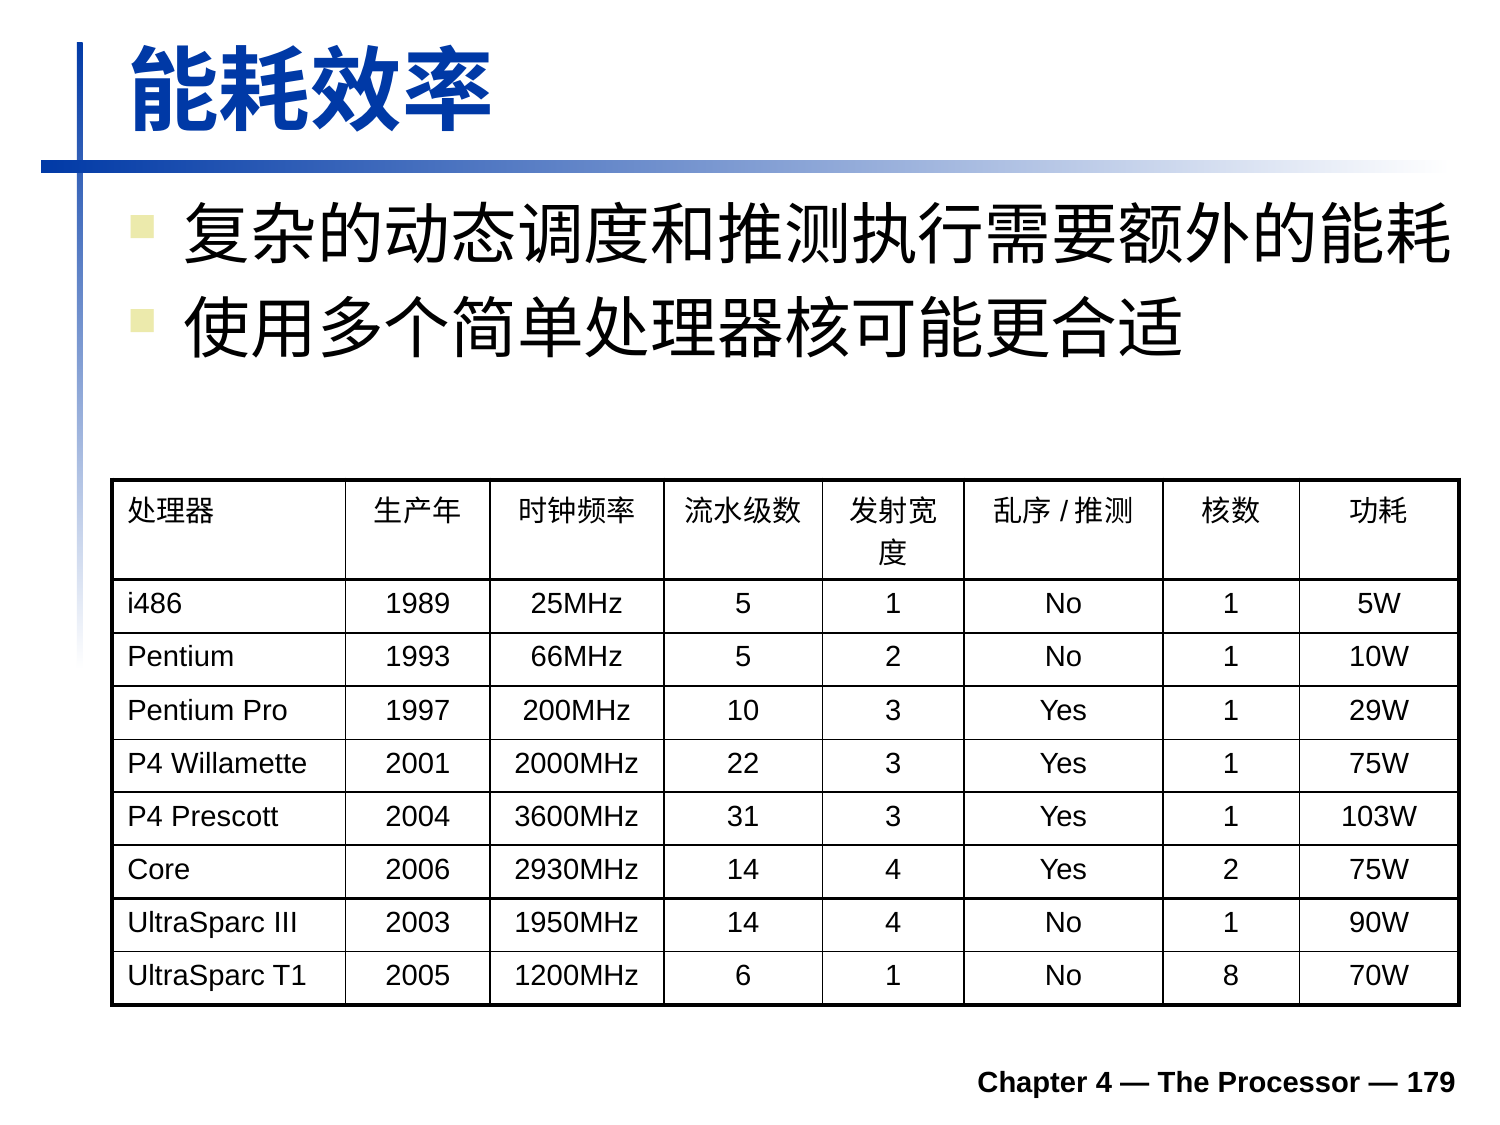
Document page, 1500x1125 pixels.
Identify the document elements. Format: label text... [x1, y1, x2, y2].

table_cell 3 [700, 161, 706, 173]
table_cell 2004 [346, 793, 489, 844]
table_cell 10 [665, 687, 822, 739]
table_cell 14 [665, 846, 822, 897]
table_cell Pentium Pro [114, 687, 345, 739]
footer Chapter 4 — The Processor — 179 [277, 1046, 1471, 1106]
table_cell 22 [665, 740, 822, 791]
table_cell 1 [1164, 740, 1299, 791]
table_cell Pentium [114, 634, 345, 685]
table_header 乱序/推测 [965, 482, 1162, 578]
table_cell 4 [823, 846, 963, 897]
table_cell 3 [823, 740, 963, 791]
table_cell 1 [1164, 687, 1299, 739]
table_cell 25MHz [491, 581, 663, 632]
table_cell 5 [665, 581, 822, 632]
table_cell 1993 [346, 634, 489, 685]
table_header 核数 [1164, 482, 1299, 578]
table_cell Yes [667, 161, 672, 173]
table_cell 6 [665, 952, 822, 1003]
table_cell 90W [1300, 900, 1457, 951]
table_header 时钟频率 [491, 482, 663, 578]
table_cell 1 [823, 581, 963, 632]
table_header 生产年 [346, 482, 489, 578]
table_cell 66MHz [491, 634, 663, 685]
table_cell 5W [1300, 581, 1457, 632]
table_cell 70W [1300, 952, 1457, 1003]
table_cell 2000MHz [491, 740, 663, 791]
table_cell 1 [823, 952, 963, 1003]
list 复杂的动态调度和推测执行需要额外的能耗 使用多个简单处理器核可能更合适 [112, 184, 1469, 468]
table_cell Yes [965, 793, 1162, 844]
table_cell P4 Willamette [114, 740, 345, 791]
title 能耗效率 [112, 23, 1468, 149]
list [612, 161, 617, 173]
table_cell 2006 [346, 846, 489, 897]
table_cell Yes [965, 740, 1162, 791]
table_cell 1997 [346, 687, 489, 739]
table_cell 2 [823, 634, 963, 685]
table_cell P4 Prescott [114, 793, 345, 844]
table_cell 75W [1300, 846, 1457, 897]
table_cell 75W [1300, 740, 1457, 791]
table_cell 2930MHz [491, 846, 663, 897]
table_cell No [965, 634, 1162, 685]
table_cell 1 [1164, 634, 1299, 685]
table_cell 31 [665, 793, 822, 844]
table_cell 3600MHz [491, 793, 663, 844]
table_cell 29W [1300, 687, 1457, 739]
table_header 发射宽度 [823, 482, 963, 578]
table_cell 3 [823, 687, 963, 739]
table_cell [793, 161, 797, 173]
table_header 功耗 [1300, 482, 1457, 578]
table_cell 3 [722, 161, 726, 173]
table_cell No [965, 581, 1162, 632]
table_cell 14 [665, 900, 822, 951]
table_cell 2003 [346, 900, 489, 951]
table_cell Yes [965, 846, 1162, 897]
table_cell 8 [1164, 952, 1299, 1003]
table_cell 1989 [346, 581, 489, 632]
table_cell No [965, 952, 1162, 1003]
table_cell 2005 [346, 952, 489, 1003]
table_cell 1200MHz [491, 952, 663, 1003]
table_cell Core [114, 846, 345, 897]
table_cell 200MHz [491, 687, 663, 739]
table_cell 10W [1300, 634, 1457, 685]
table_cell UltraSparc T1 [114, 952, 345, 1003]
table_header 处理器 [114, 482, 345, 578]
table_cell 103W [1300, 793, 1457, 844]
table_header 流水级数 [665, 482, 822, 578]
table_cell 5 [665, 634, 822, 685]
table_cell UltraSparc III [114, 900, 345, 951]
table_cell No [965, 900, 1162, 951]
table_cell 2 [1164, 846, 1299, 897]
table_cell i486 [114, 581, 345, 632]
table_cell 4 [823, 900, 963, 951]
table_cell 2001 [346, 740, 489, 791]
table_cell 1 [1164, 900, 1299, 951]
table_cell Yes [965, 687, 1162, 739]
table_cell 1 [1164, 793, 1299, 844]
table_cell 1 [1164, 581, 1299, 632]
table_cell 1950MHz [491, 900, 663, 951]
table_cell 3 [823, 793, 963, 844]
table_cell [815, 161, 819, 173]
